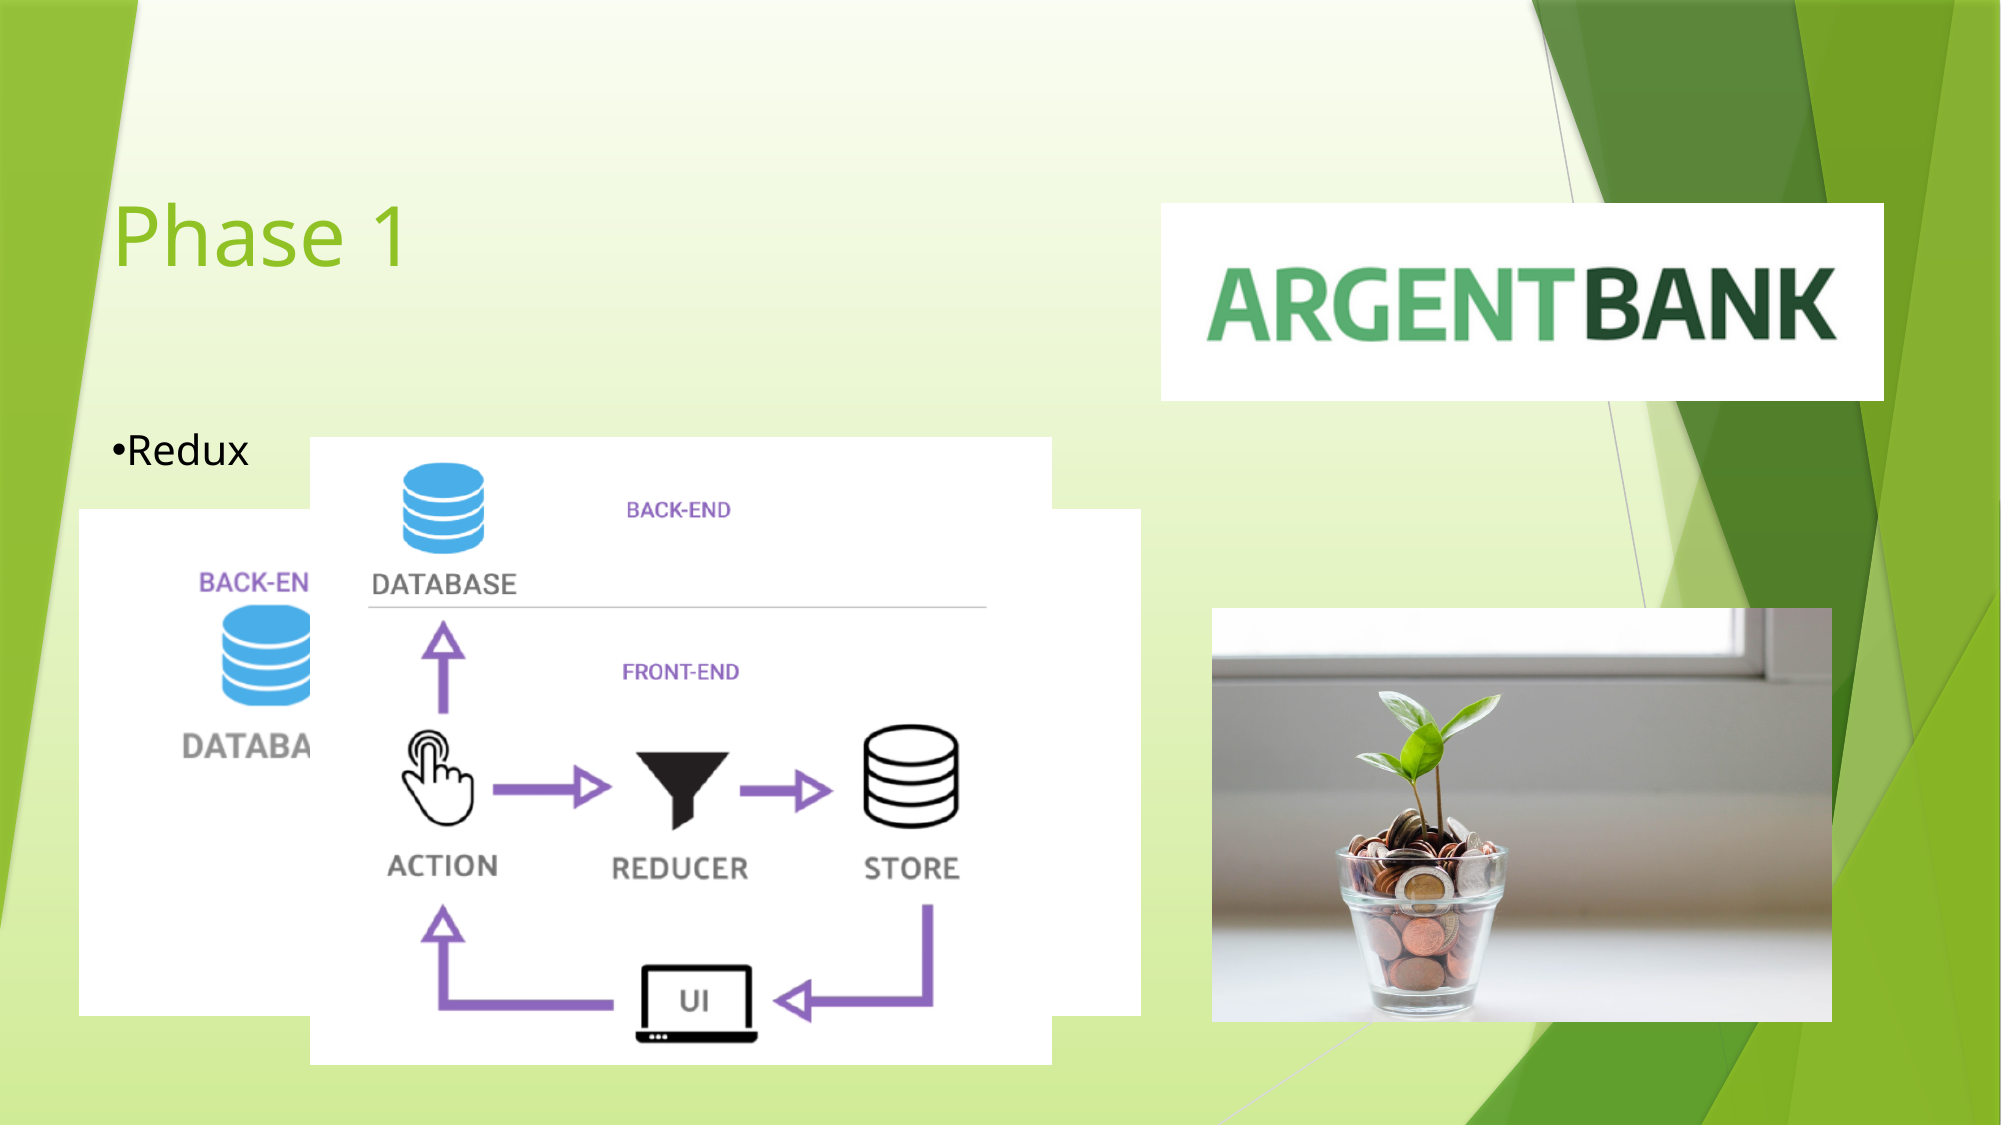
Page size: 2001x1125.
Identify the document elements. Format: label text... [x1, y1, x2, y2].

picture [1212, 607, 1833, 1022]
text_box Redux [96, 382, 963, 508]
picture [79, 437, 1142, 1066]
picture [1161, 203, 1884, 401]
title Phase 1 [96, 140, 963, 326]
